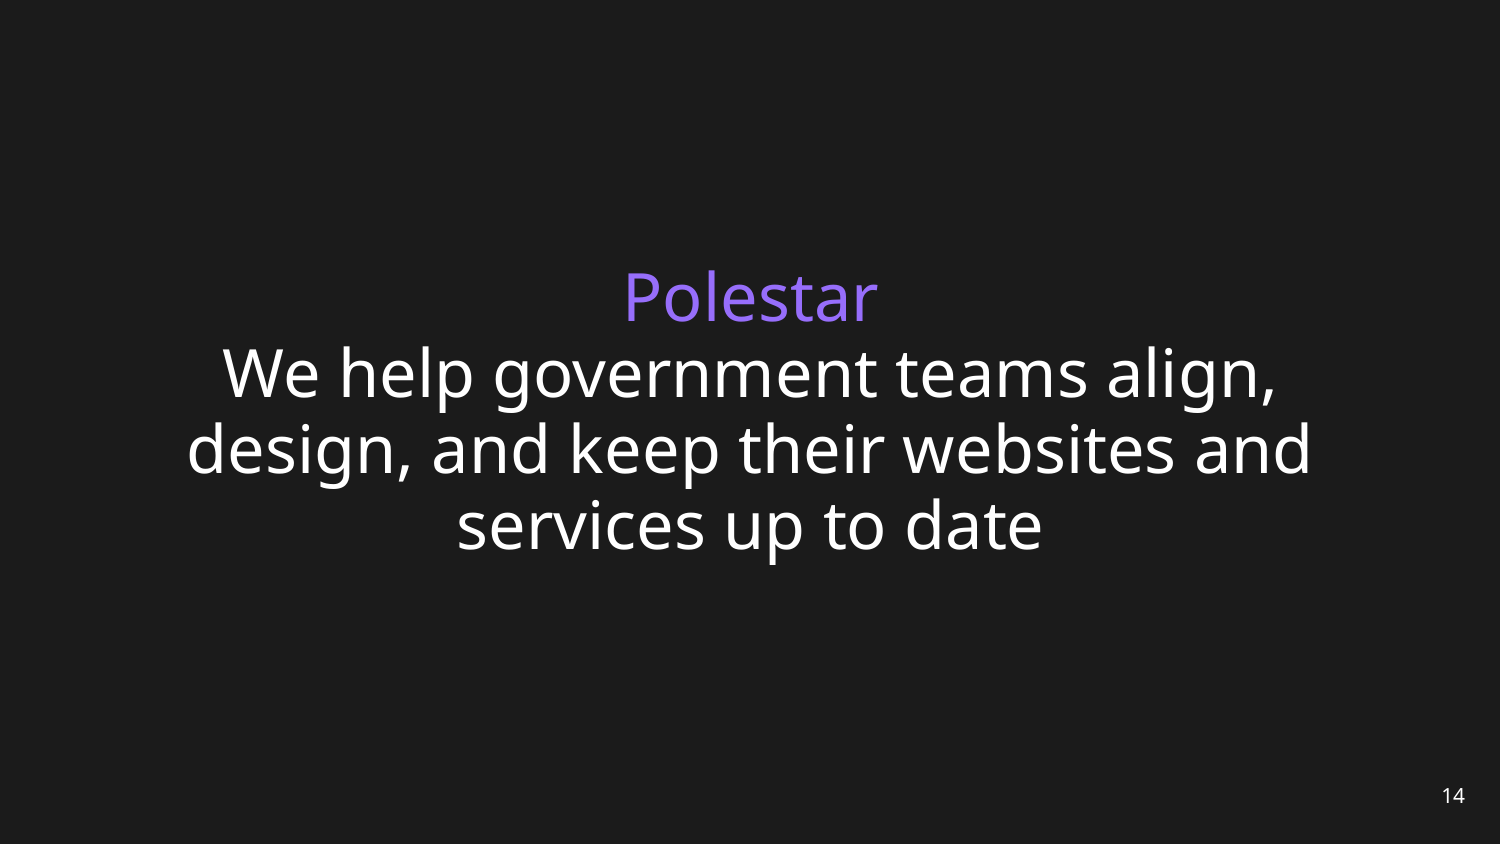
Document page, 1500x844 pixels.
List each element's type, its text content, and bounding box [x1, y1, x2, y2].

slide_number 14 [1389, 764, 1480, 830]
title Polestar We help government teams align, design, and keep their websites and services up to date [132, 72, 1370, 753]
